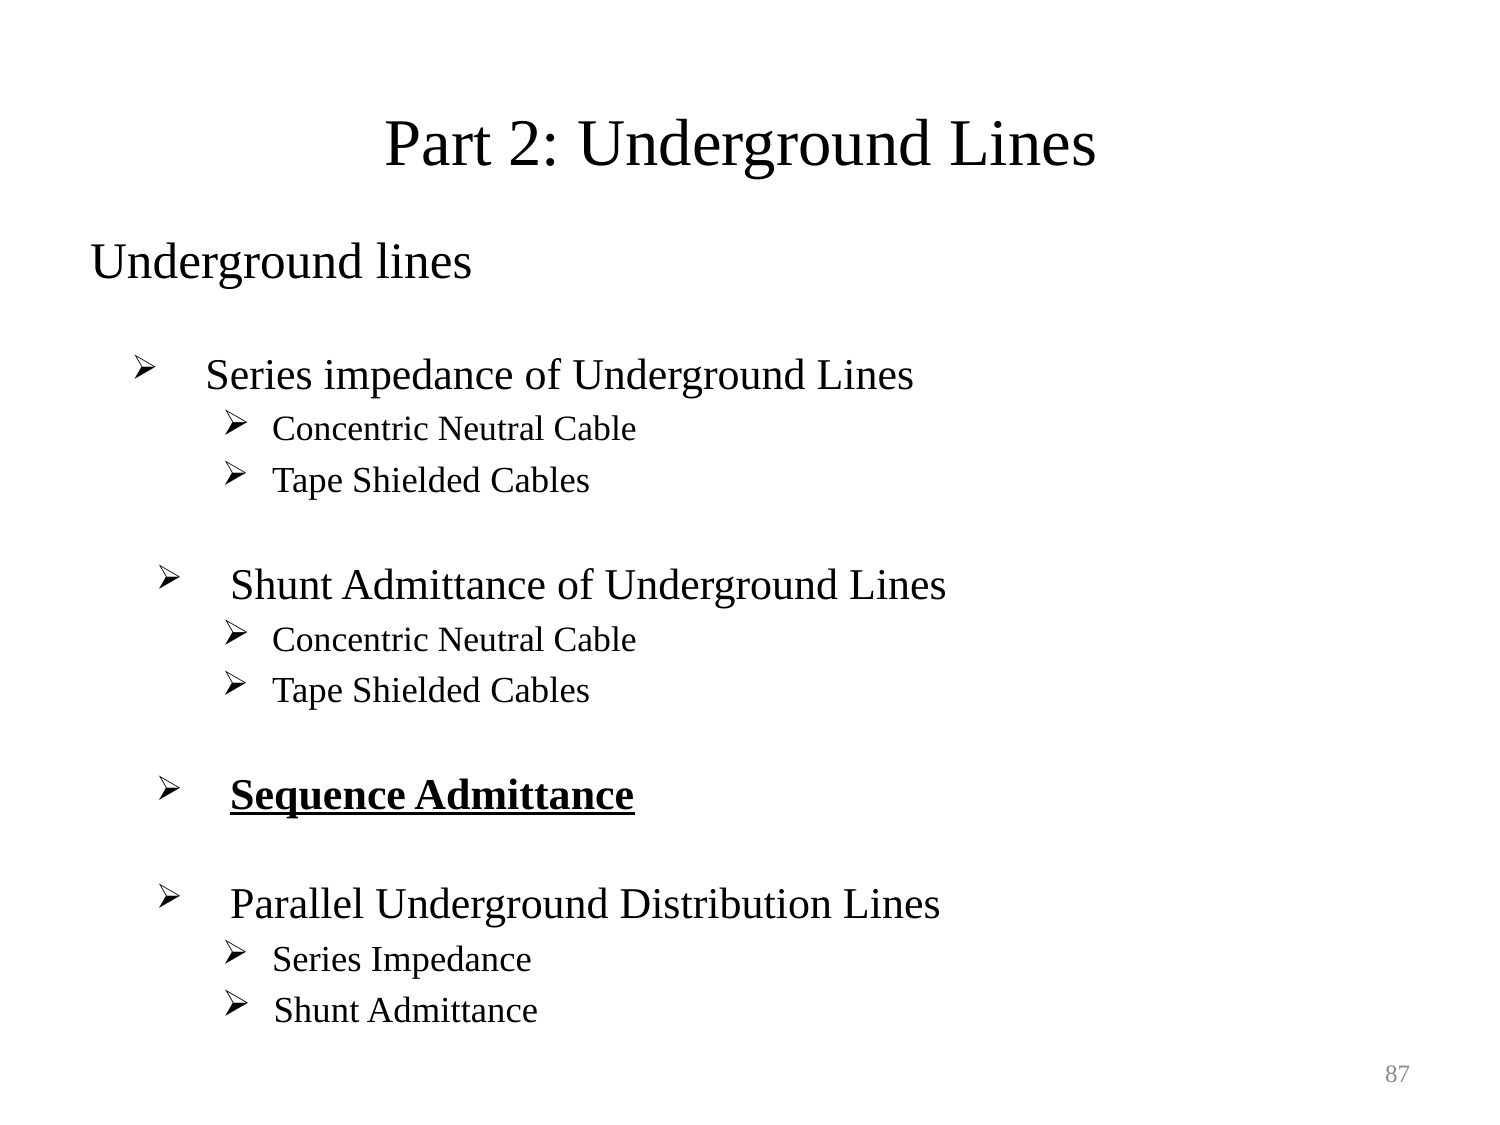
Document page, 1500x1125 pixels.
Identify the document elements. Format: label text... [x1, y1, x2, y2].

list Underground lines Series impedance of Underground Lines Concentric Neutral Cable Tape Shielded Cables Shunt Admittance of Underground Lines Concentric Neutral Cable Tape Shielded Cables Sequence Admittance Parallel Underground Distribution Lines Series Impedance Shunt Admittance [75, 220, 1425, 1038]
title Part 2: Underground Lines [75, 45, 1425, 220]
slide_number 87 [1074, 1042, 1425, 1103]
